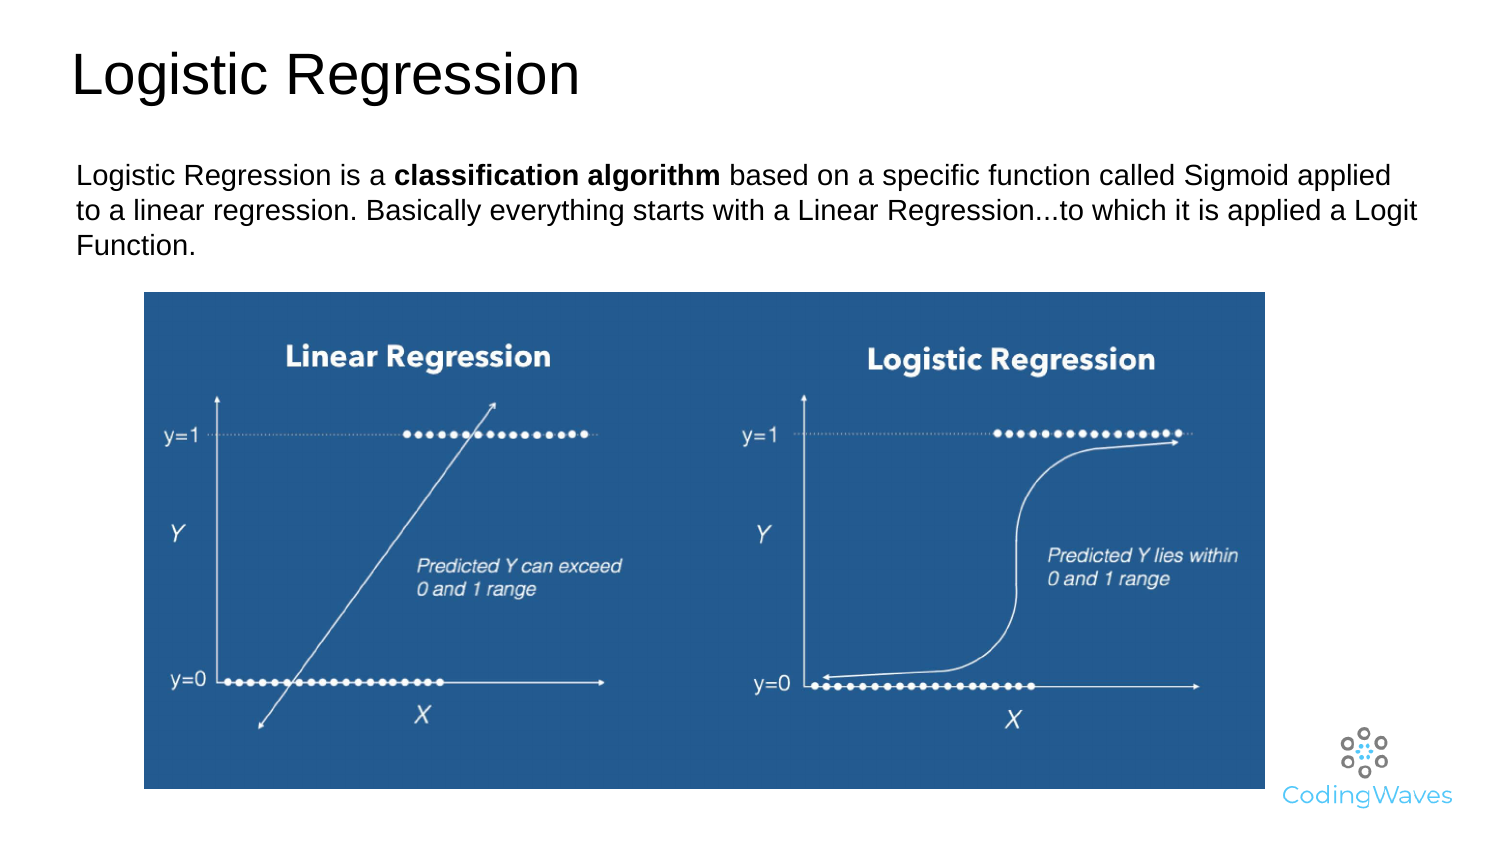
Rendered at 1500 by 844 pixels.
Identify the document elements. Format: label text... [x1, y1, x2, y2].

title Logistic Regression [56, 20, 1176, 115]
text_box Logistic Regression is a classification algorithm based on a specific function called Sigmoid applied to a linear regression. Basically everything starts with a Linear Regression...to which it is applied a Logit Function. [61, 141, 1439, 280]
picture [1277, 719, 1461, 814]
picture [144, 291, 1265, 789]
